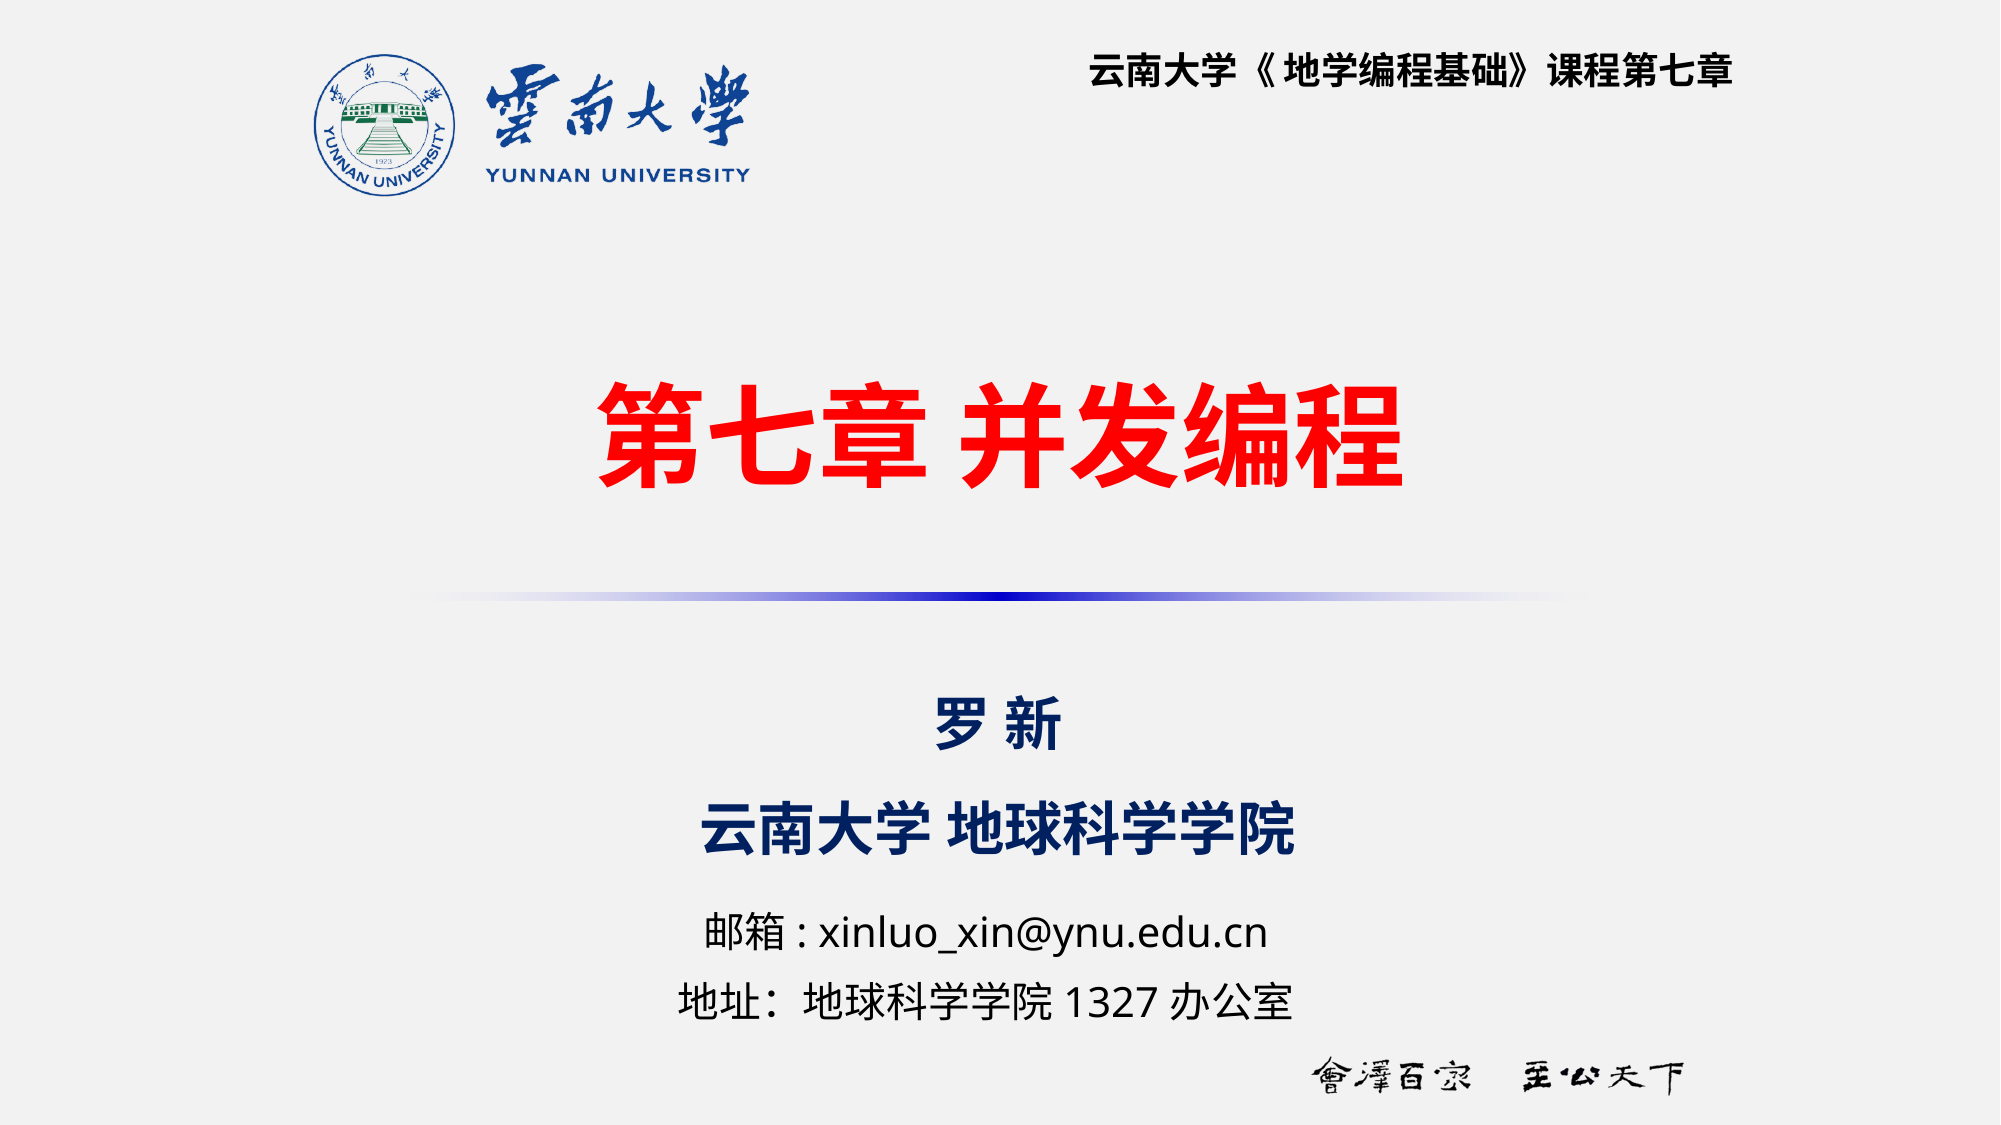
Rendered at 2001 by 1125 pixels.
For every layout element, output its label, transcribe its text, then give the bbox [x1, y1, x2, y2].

text_box 邮箱: xinluo_xin@ynu.edu.cn 地址：地球科学学院1327办公室 [275, 898, 1697, 1034]
picture [1260, 1026, 1753, 1125]
text_box 云南大学《 地学编程基础》课程第七章 [1073, 39, 1749, 100]
text_box 罗 新 云南大学 地球科学学院 [275, 644, 1721, 882]
text_box 第七章 并发编程 [302, 276, 1697, 591]
text_box [379, 592, 1620, 601]
picture [302, 39, 773, 207]
